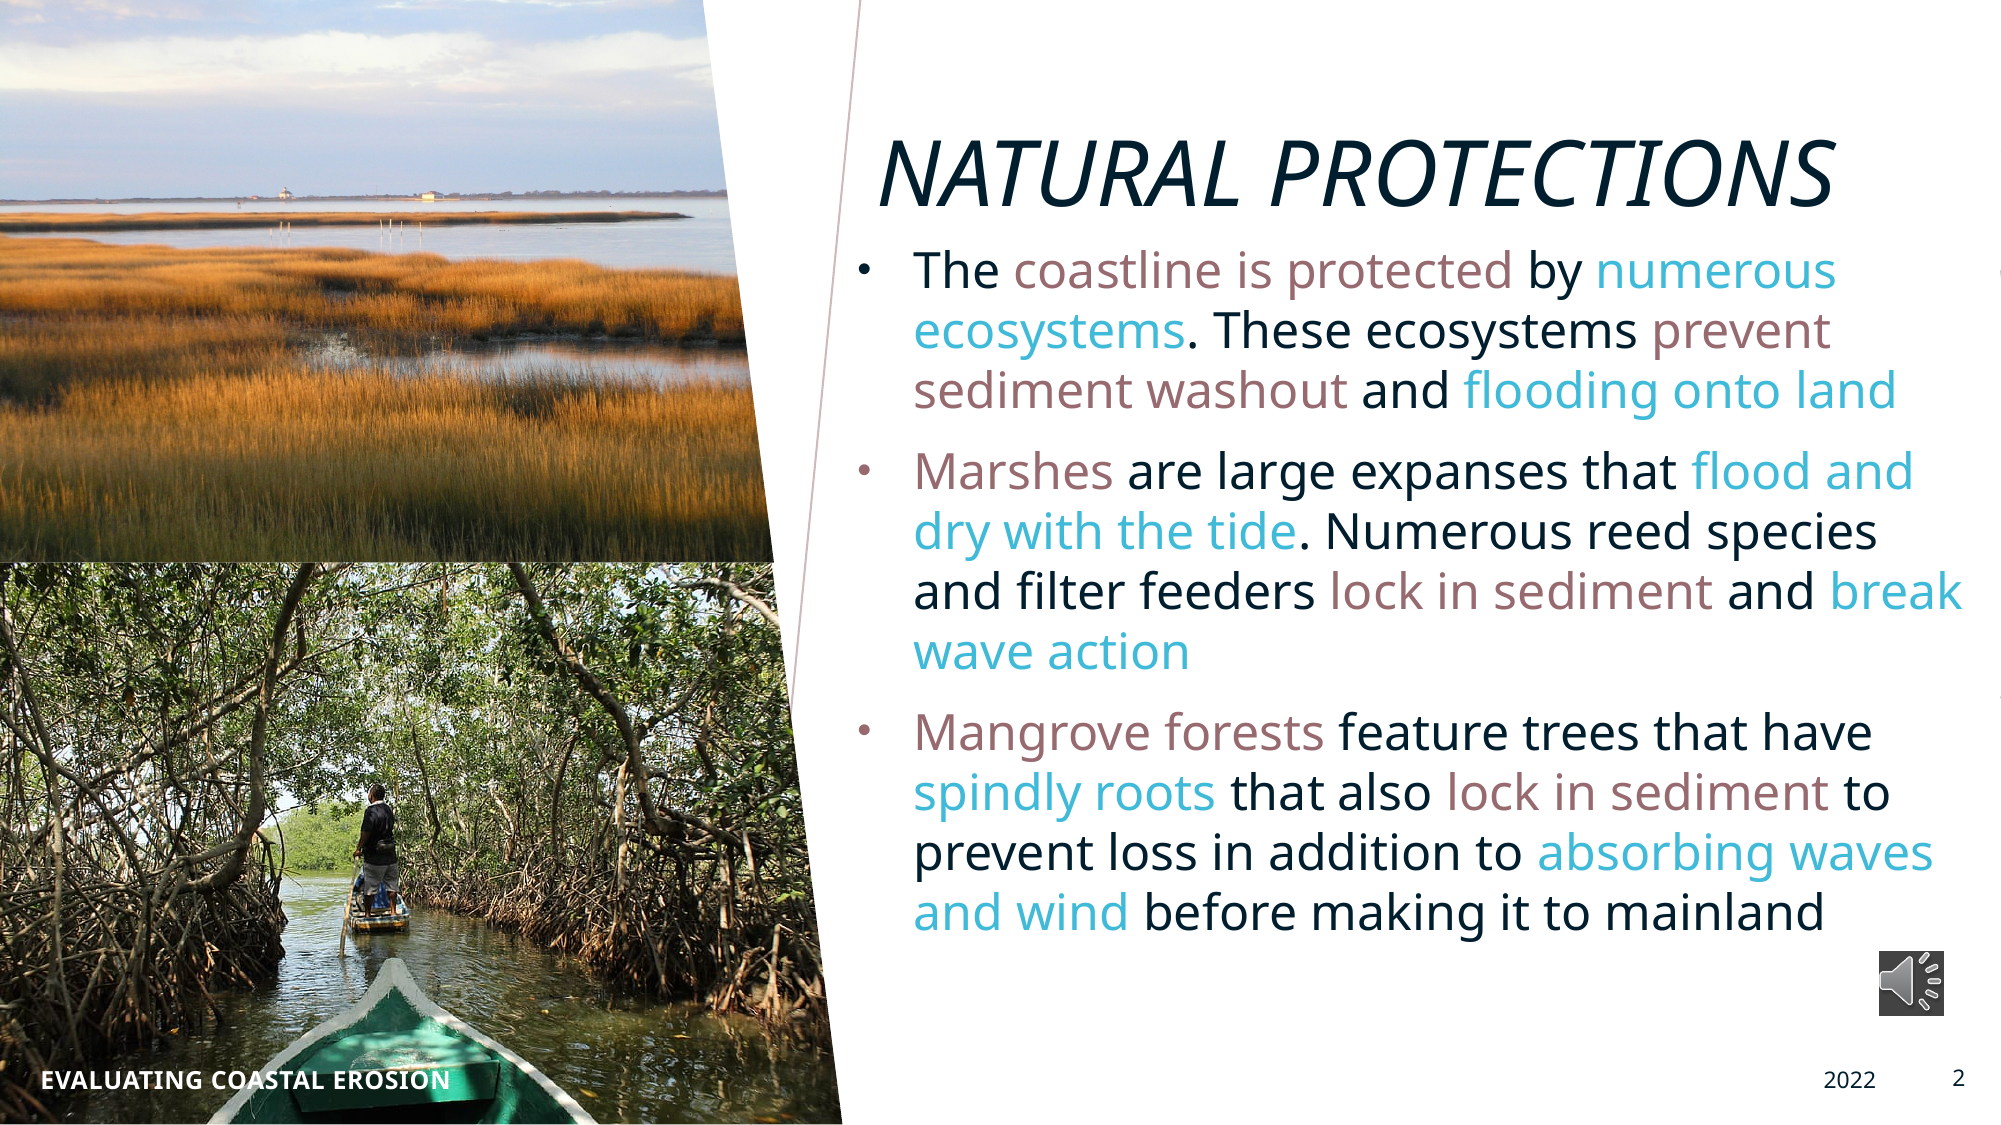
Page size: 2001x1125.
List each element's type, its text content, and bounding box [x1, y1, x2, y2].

slide_number 2022 [1203, 1049, 1892, 1110]
title Natural Protections [861, 43, 2000, 311]
picture [0, 0, 843, 1125]
slide_number 2 [1903, 1049, 1981, 1110]
picture [1878, 949, 1945, 1017]
list The coastline is protected by numerous ecosystems. These ecosystems prevent sediment washout and flooding onto land Marshes are large expanses that flood and dry with the tide. Numerous reed species and filter feeders lock in sediment and break wave action Mangrove forests feature trees that have spindly roots that also lock in sediment to prevent loss in addition to absorbing waves and wind before making it to mainland [842, 209, 1981, 1050]
